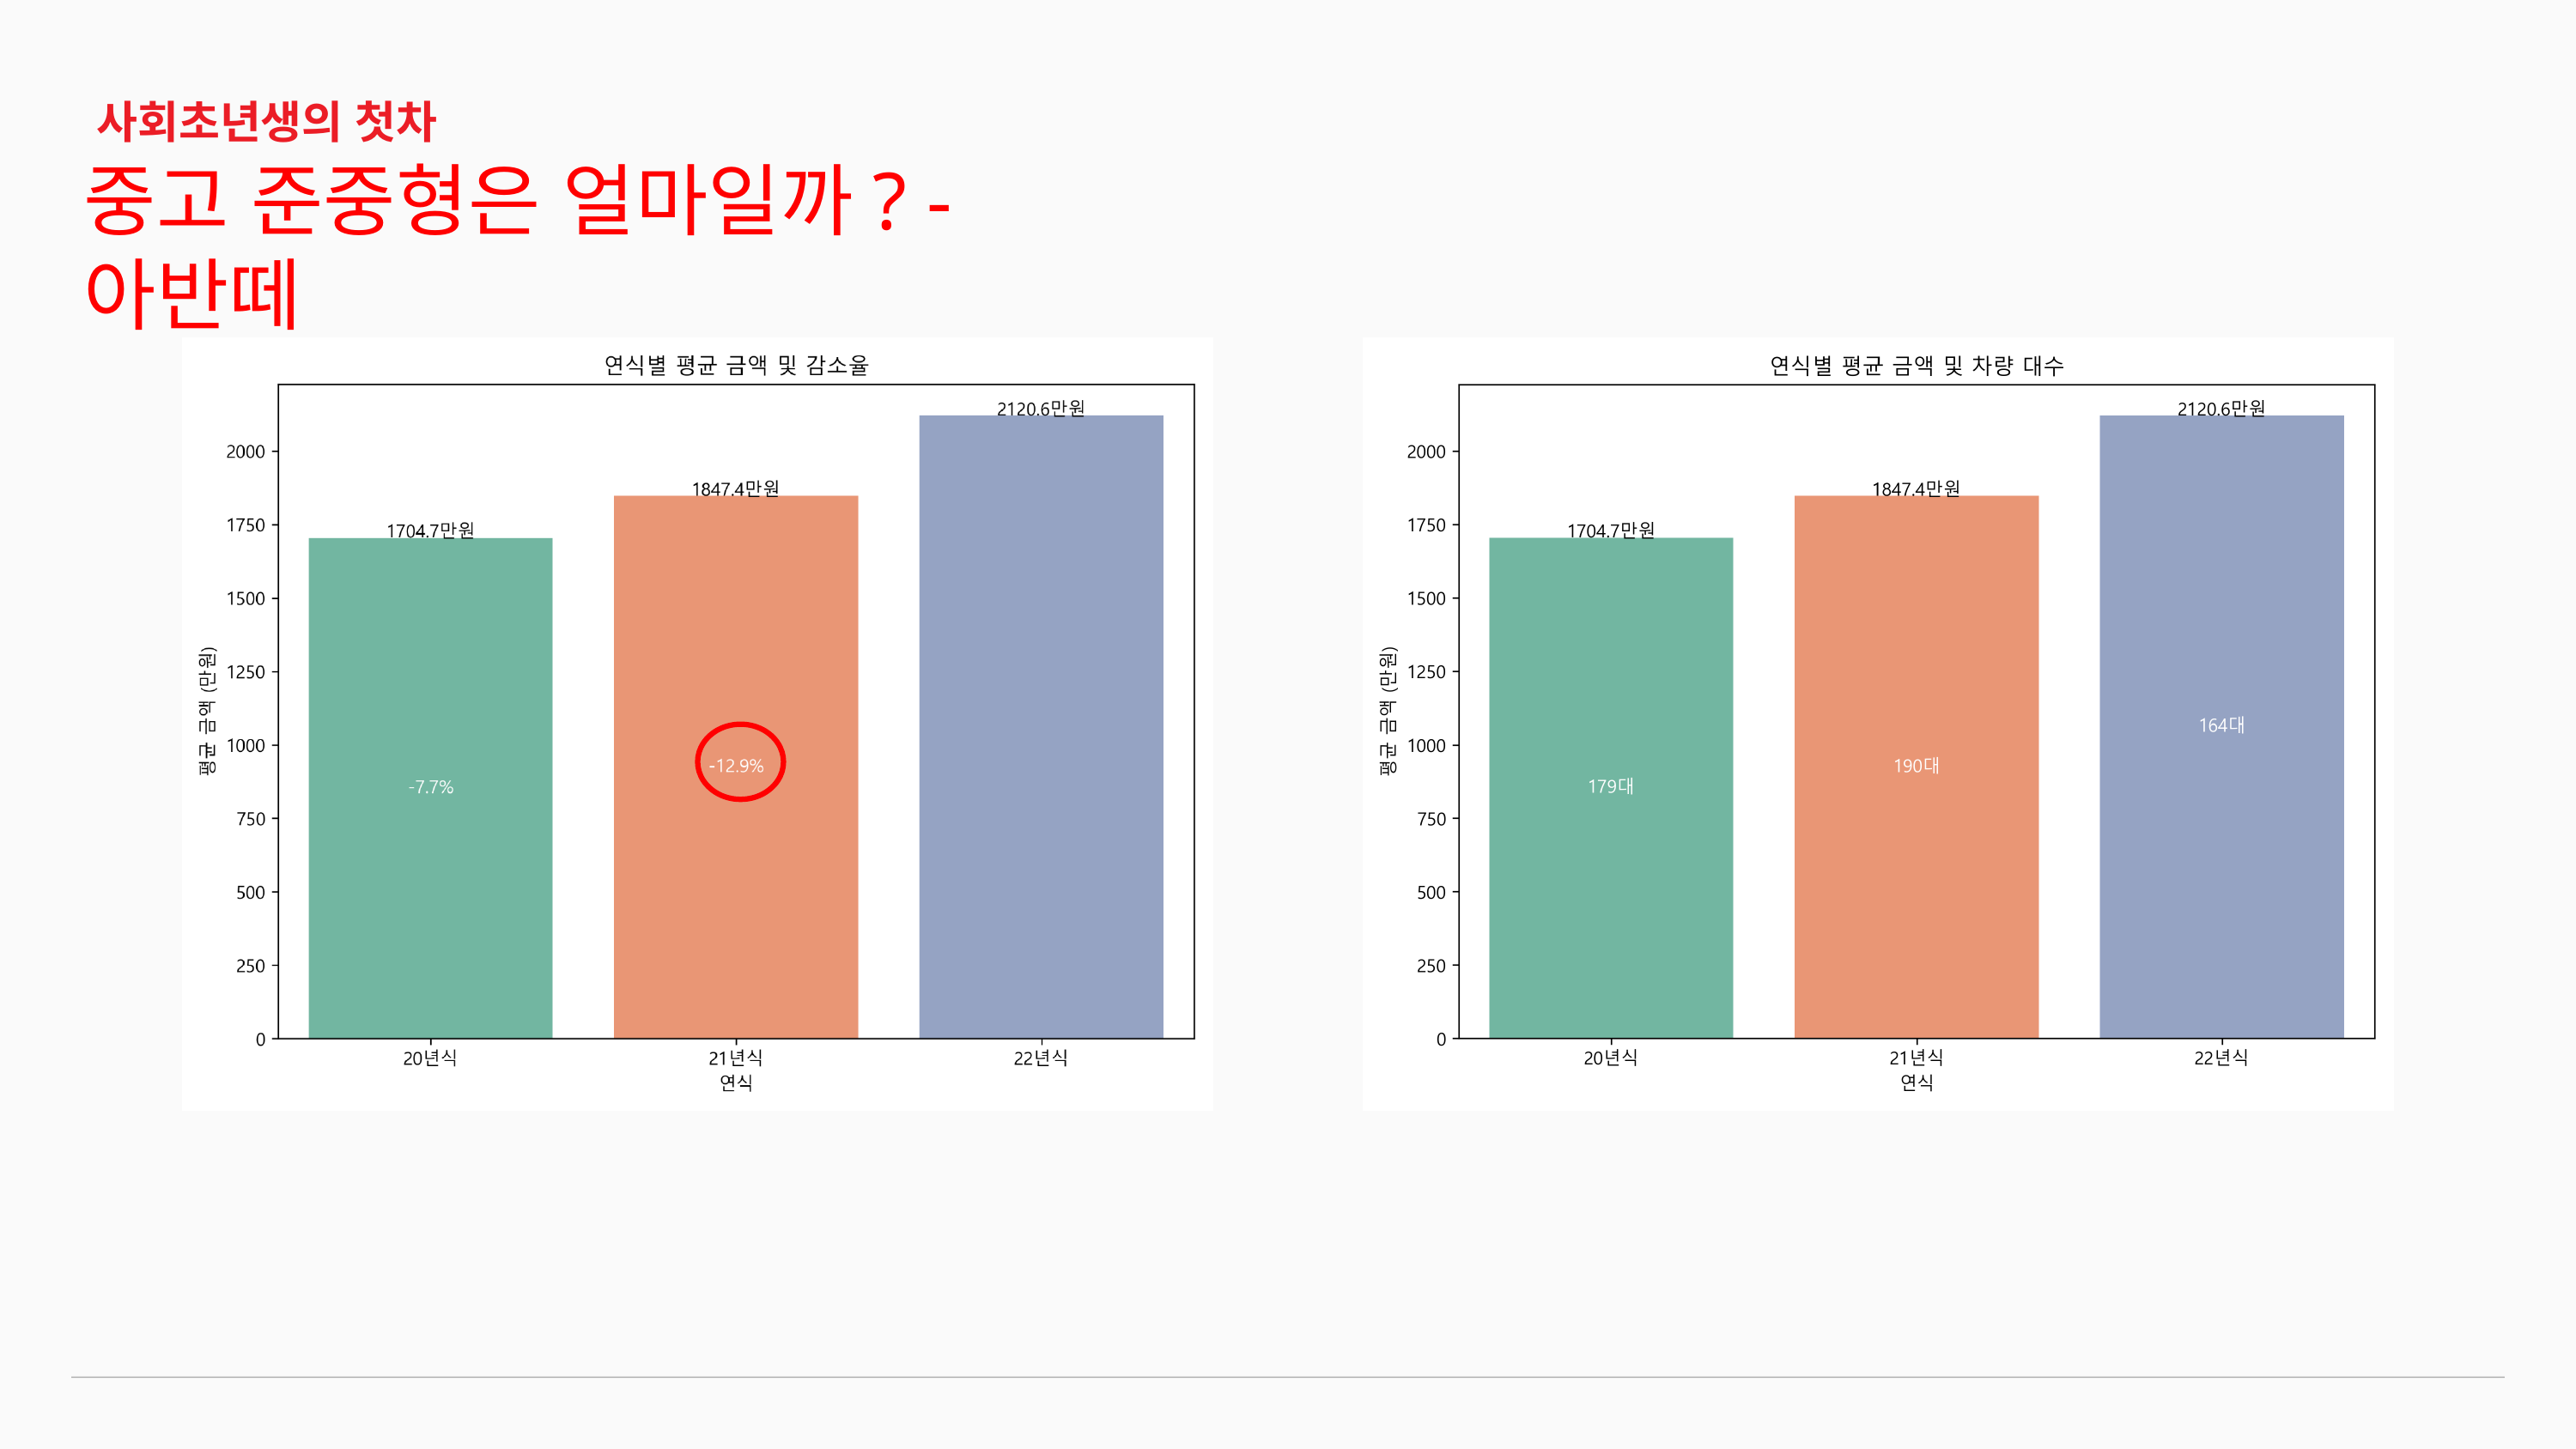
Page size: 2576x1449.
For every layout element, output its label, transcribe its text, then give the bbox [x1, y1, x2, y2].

text_box 사회초년생의 첫차 [96, 85, 472, 144]
picture [182, 337, 1213, 1111]
text_box 중고 준중형은 얼마일까? - 아반떼 [71, 144, 1213, 347]
picture [1363, 337, 2394, 1111]
